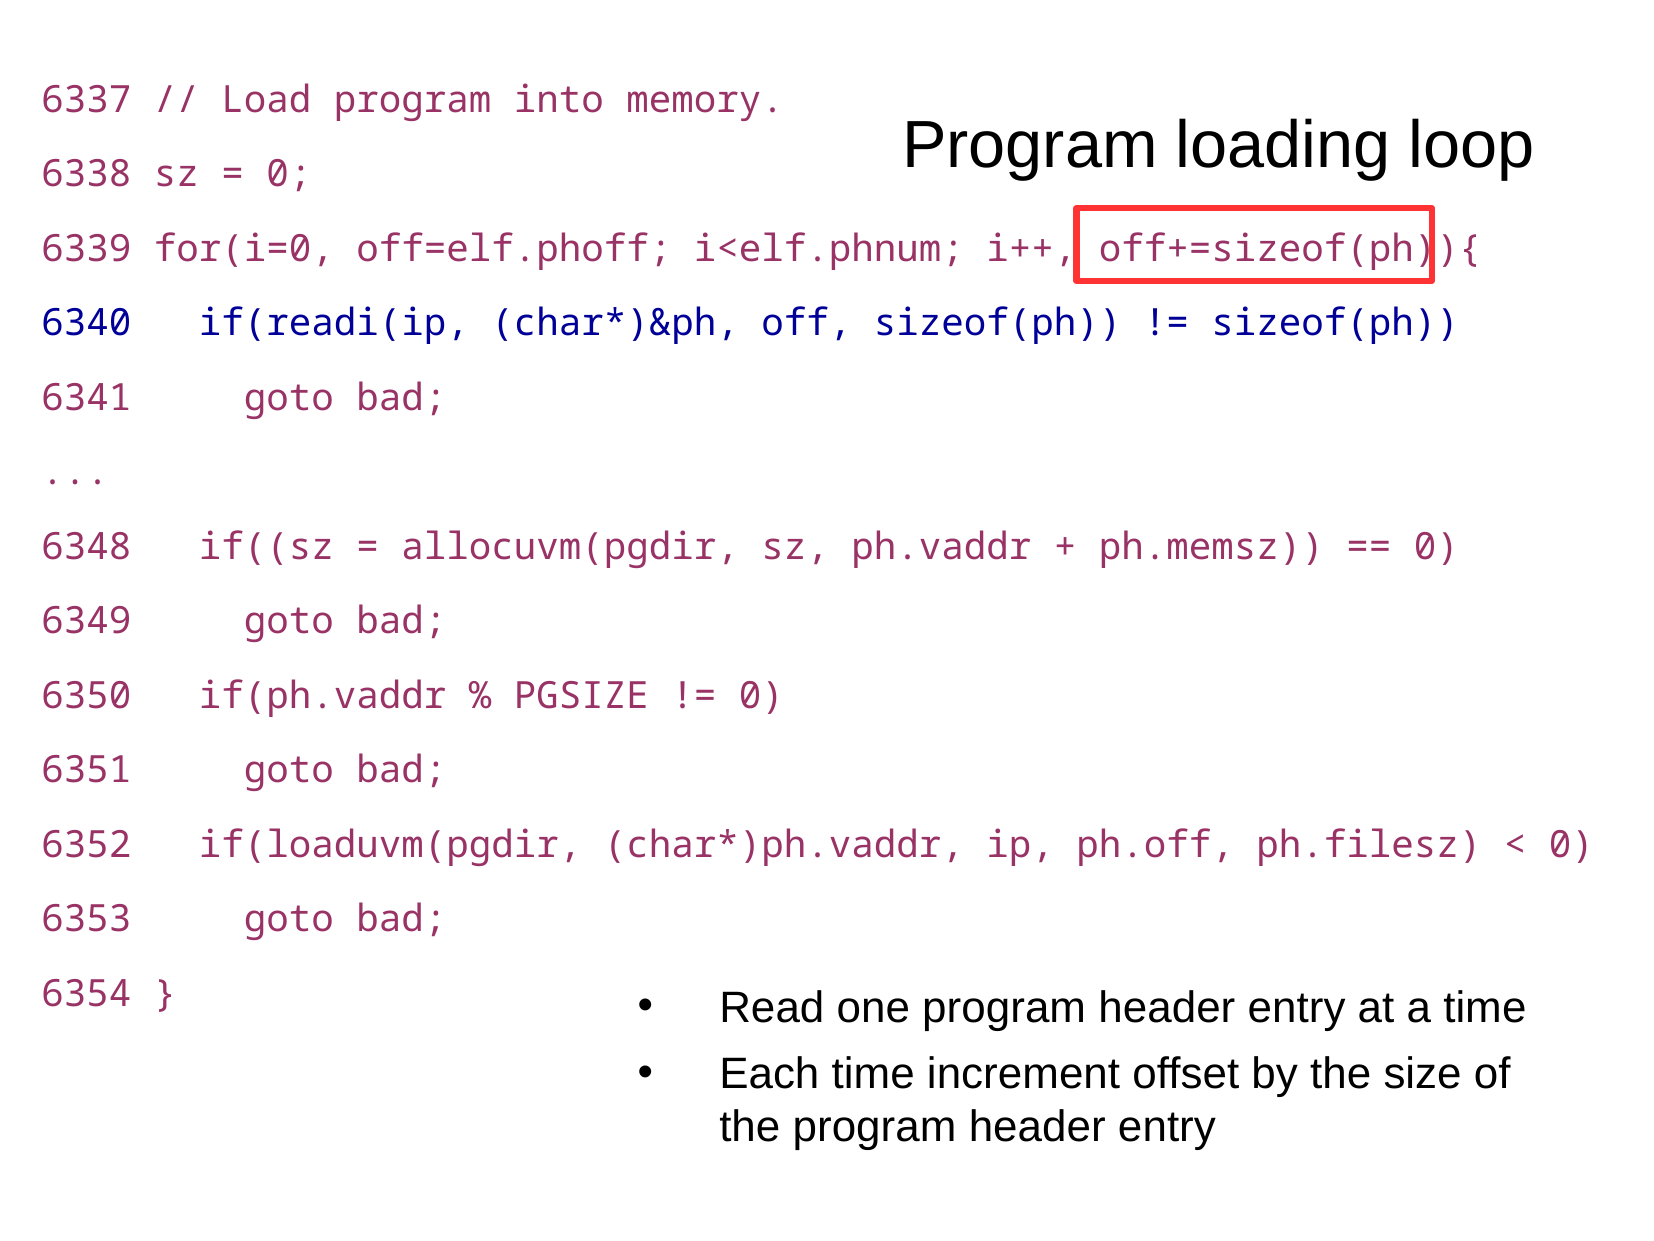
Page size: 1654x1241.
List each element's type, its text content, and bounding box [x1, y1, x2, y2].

text_box [1076, 208, 1432, 281]
list Read one program header entry at a time Each time increment offset by the size of the program header entry [637, 978, 1530, 1200]
title Program loading loop [825, 37, 1613, 245]
list 6337 // Load program into memory. 6338 sz = 0; 6339 for(i=0, off=elf.phoff; i<elf.phnum; i++, off+=sizeof(ph)){ 6340 if(readi(ip, (char*)&ph, off, sizeof(ph)) != sizeof(ph)) 6341 goto bad; ... 6348 if((sz = allocuvm(pgdir, sz, ph.vaddr + ph.memsz)) == 0) 6349 goto bad; 6350 if(ph.vaddr % PGSIZE != 0) 6351 goto bad; 6352 if(loaduvm(pgdir, (char*)ph.vaddr, ip, ph.off, ph.filesz) < 0) 6353 goto bad; 6354 } [41, 75, 1613, 1163]
